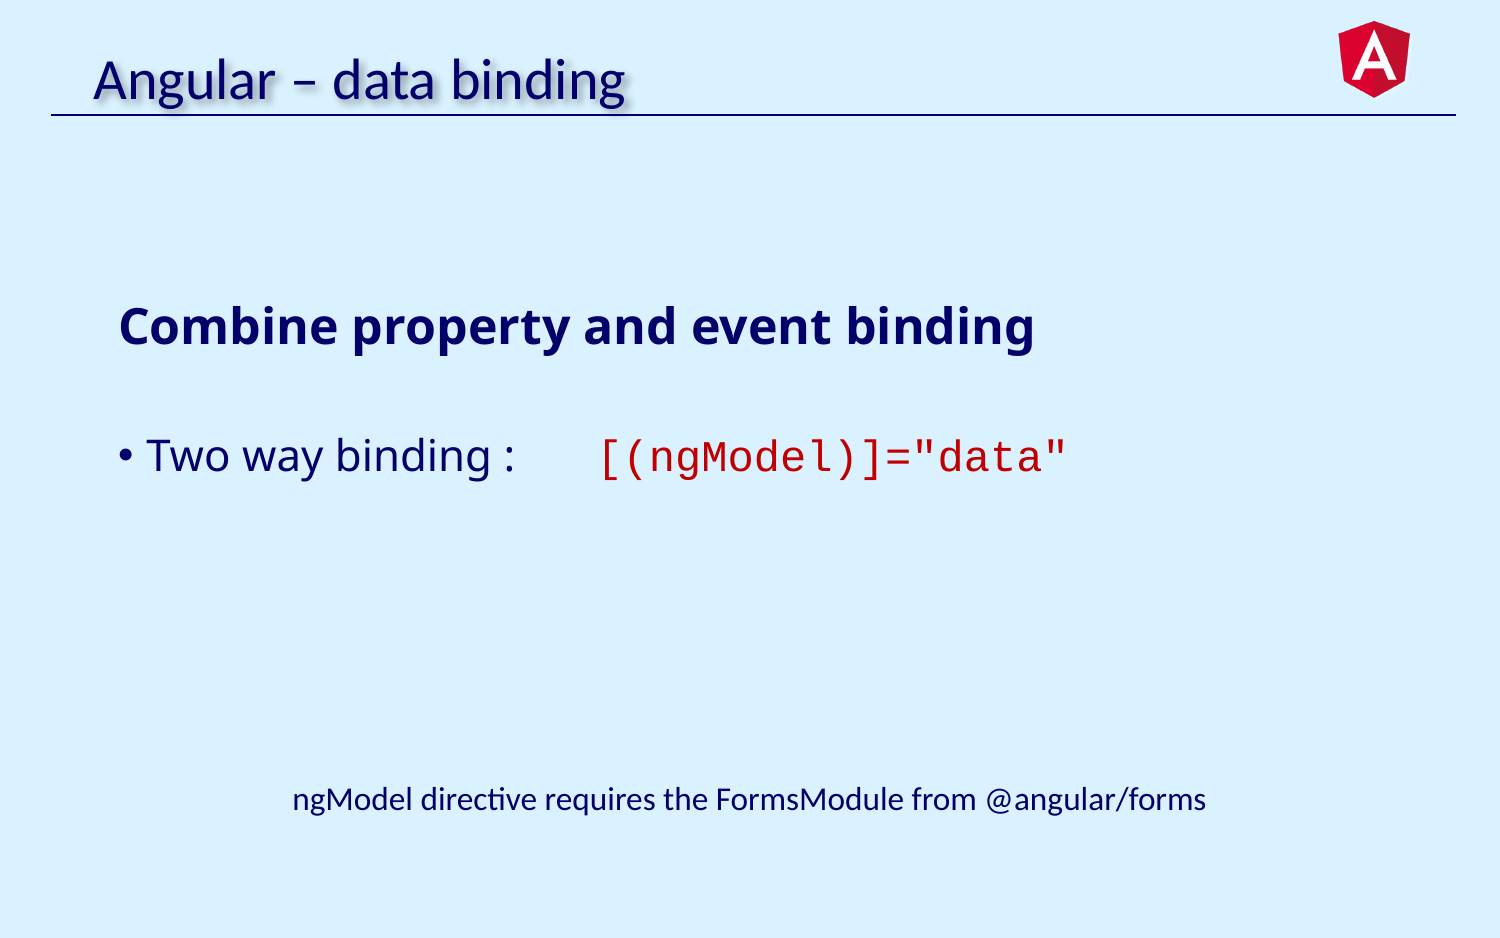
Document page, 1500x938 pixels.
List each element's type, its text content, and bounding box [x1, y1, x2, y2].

text_box ngModel directive requires the FormsModule from @angular/forms [277, 769, 1223, 825]
list Combine property and event binding Two way binding : [(ngModel)]="data" [103, 293, 1397, 582]
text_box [50, 10, 1457, 129]
